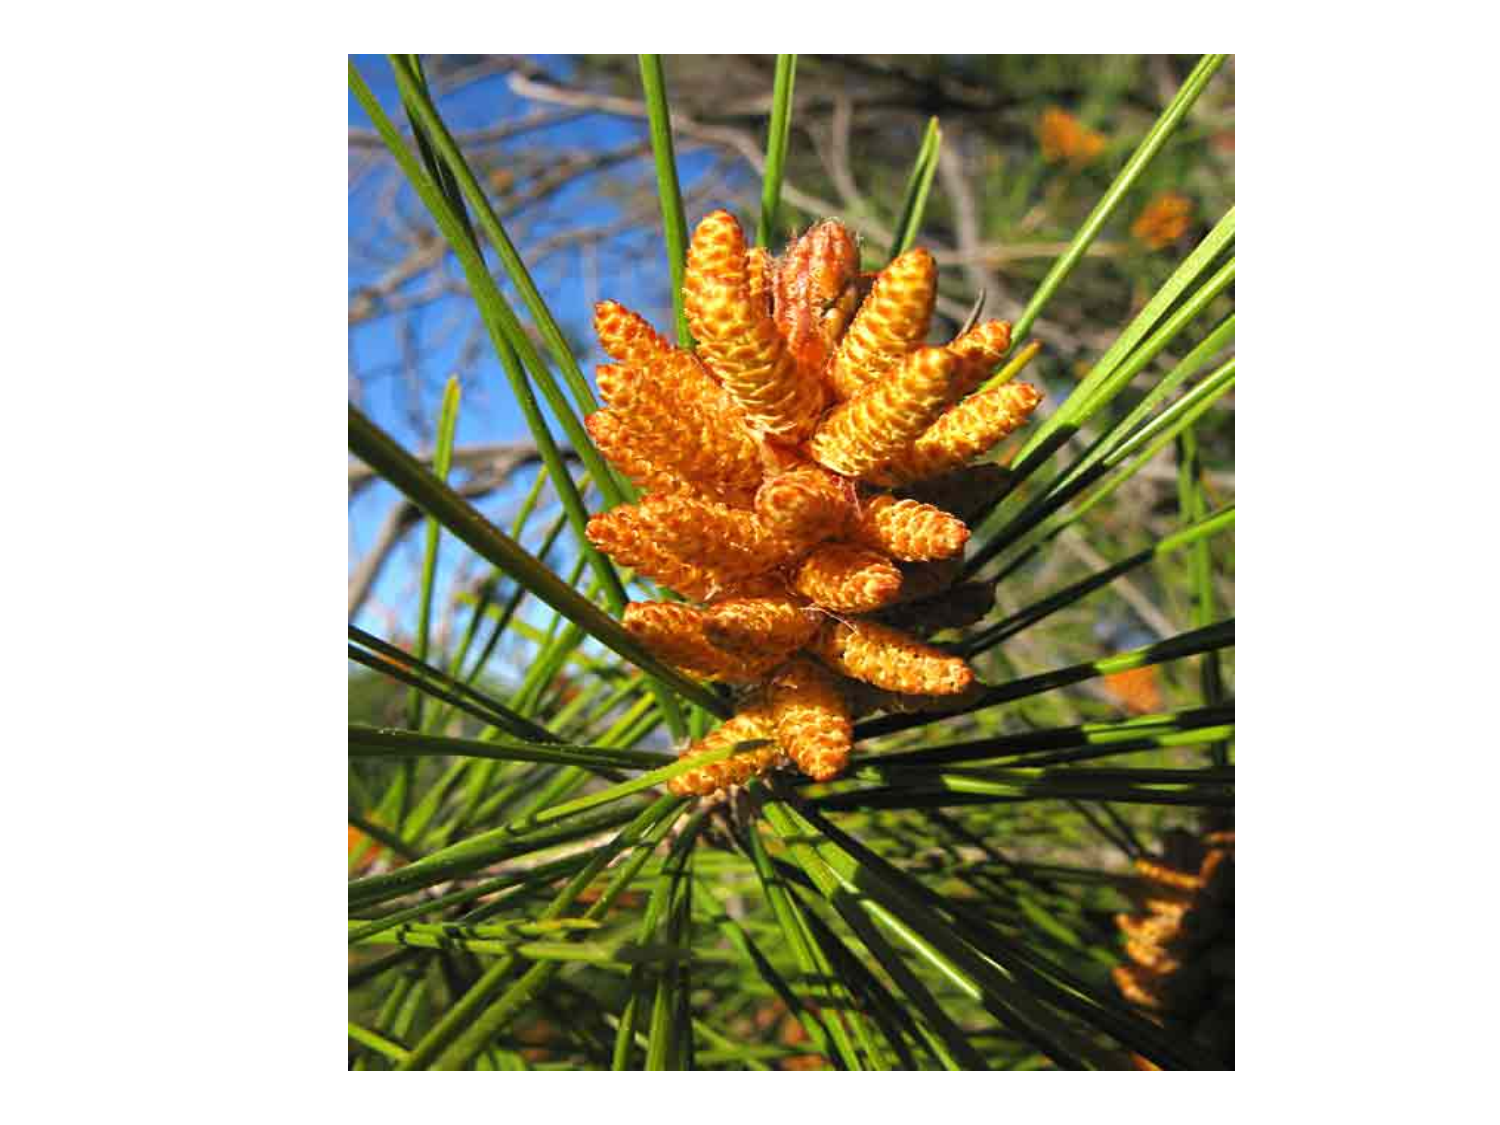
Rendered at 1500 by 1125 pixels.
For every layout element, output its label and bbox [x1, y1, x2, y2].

picture [348, 54, 1235, 1071]
